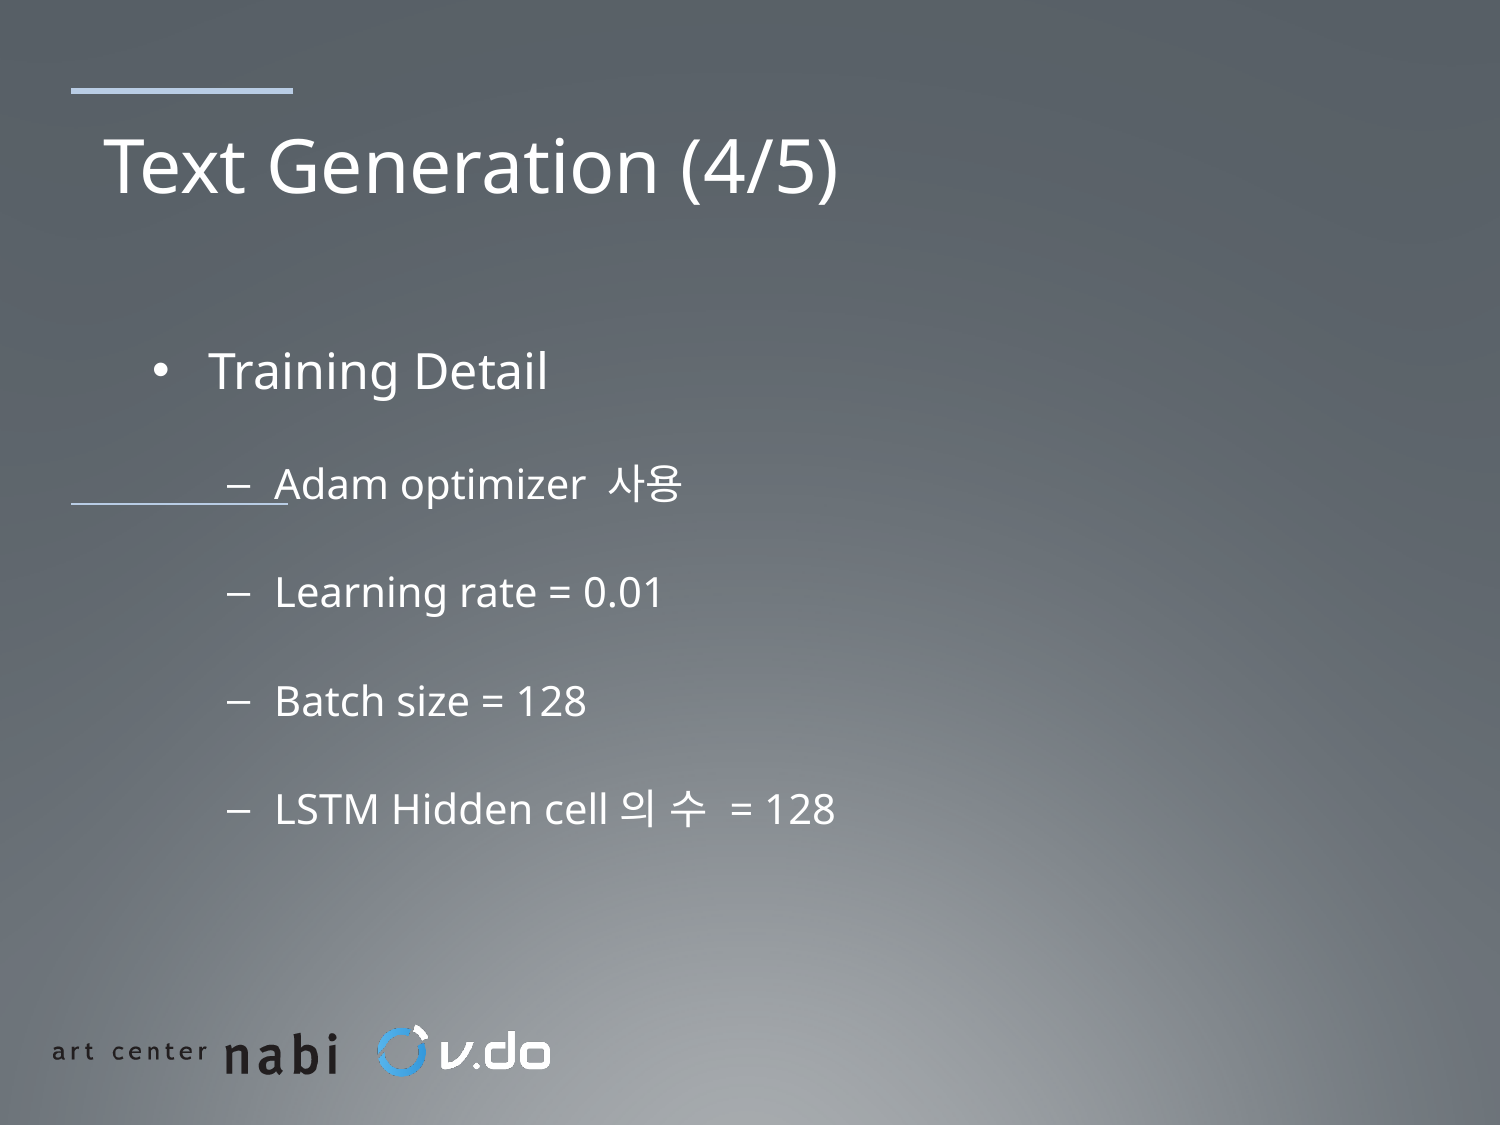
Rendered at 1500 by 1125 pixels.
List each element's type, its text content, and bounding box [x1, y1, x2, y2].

picture [0, 0, 1500, 1125]
text_box Training Detail Adam optimizer 사용 Learning rate = 0.01 Batch size = 128 LSTM Hidden cell의 수 = 128 [137, 271, 1500, 1014]
text_box Text Generation (4/5) [88, 111, 1500, 238]
